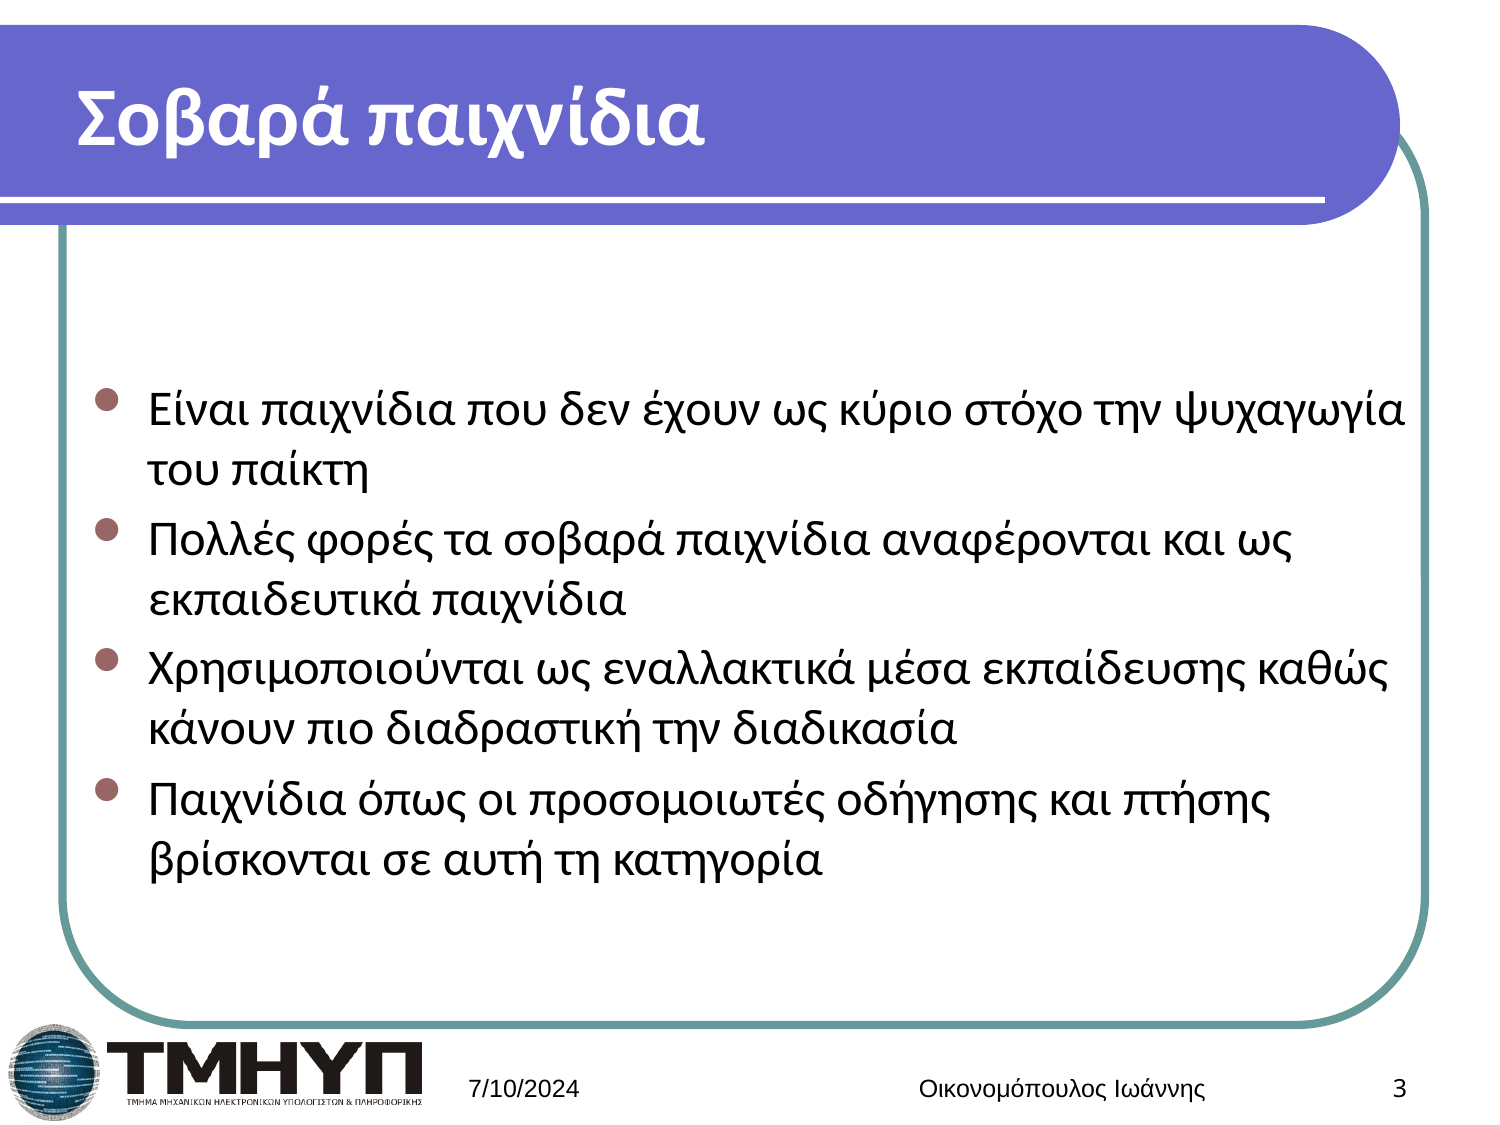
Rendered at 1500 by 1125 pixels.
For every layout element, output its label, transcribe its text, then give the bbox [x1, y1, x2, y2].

list Είναι παιχνίδια που δεν έχουν ως κύριο στόχο την ψυχαγωγία του παίκτη Πολλές φορές τα σοβαρά παιχνίδια αναφέρονται και ως εκπαιδευτικά παιχνίδια Χρησιμοποιούνται ως εναλλακτικά μέσα εκπαίδευσης καθώς κάνουν πιο διαδραστική την διαδικασία Παιχνίδια όπως οι προσομοιωτές οδήγησης και πτήσης βρίσκονται σε αυτή τη κατηγορία [76, 303, 1424, 957]
title Σοβαρά παιχνίδια [62, 37, 1348, 188]
picture [8, 1024, 100, 1121]
slide_number 3 [1321, 1034, 1423, 1111]
footer Οικονομόπουλος Ιωάννης [824, 1034, 1301, 1111]
picture [107, 1042, 422, 1105]
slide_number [452, 1034, 804, 1111]
